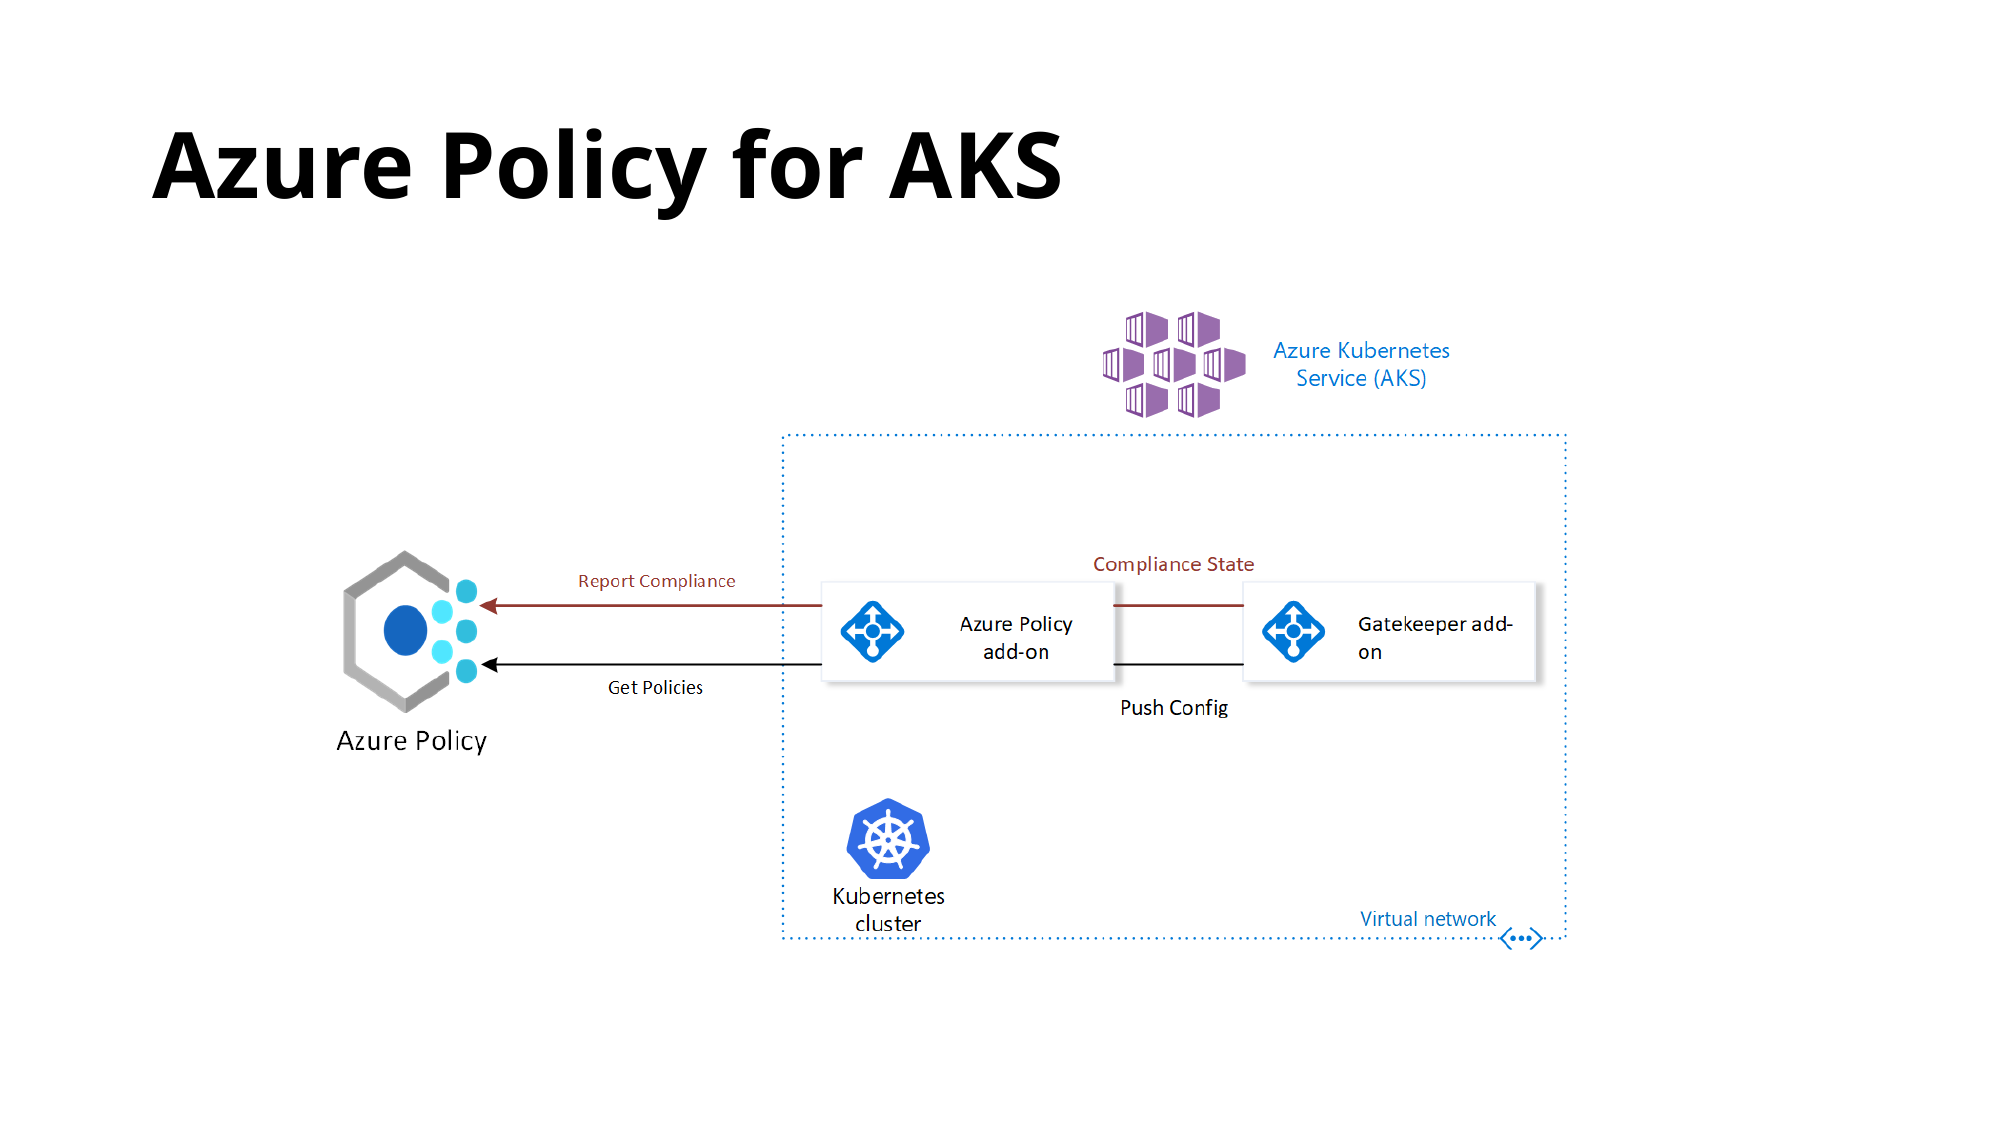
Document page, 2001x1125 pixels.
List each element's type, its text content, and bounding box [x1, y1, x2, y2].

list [276, 311, 1567, 950]
title Azure Policy for AKS [137, 59, 1863, 278]
